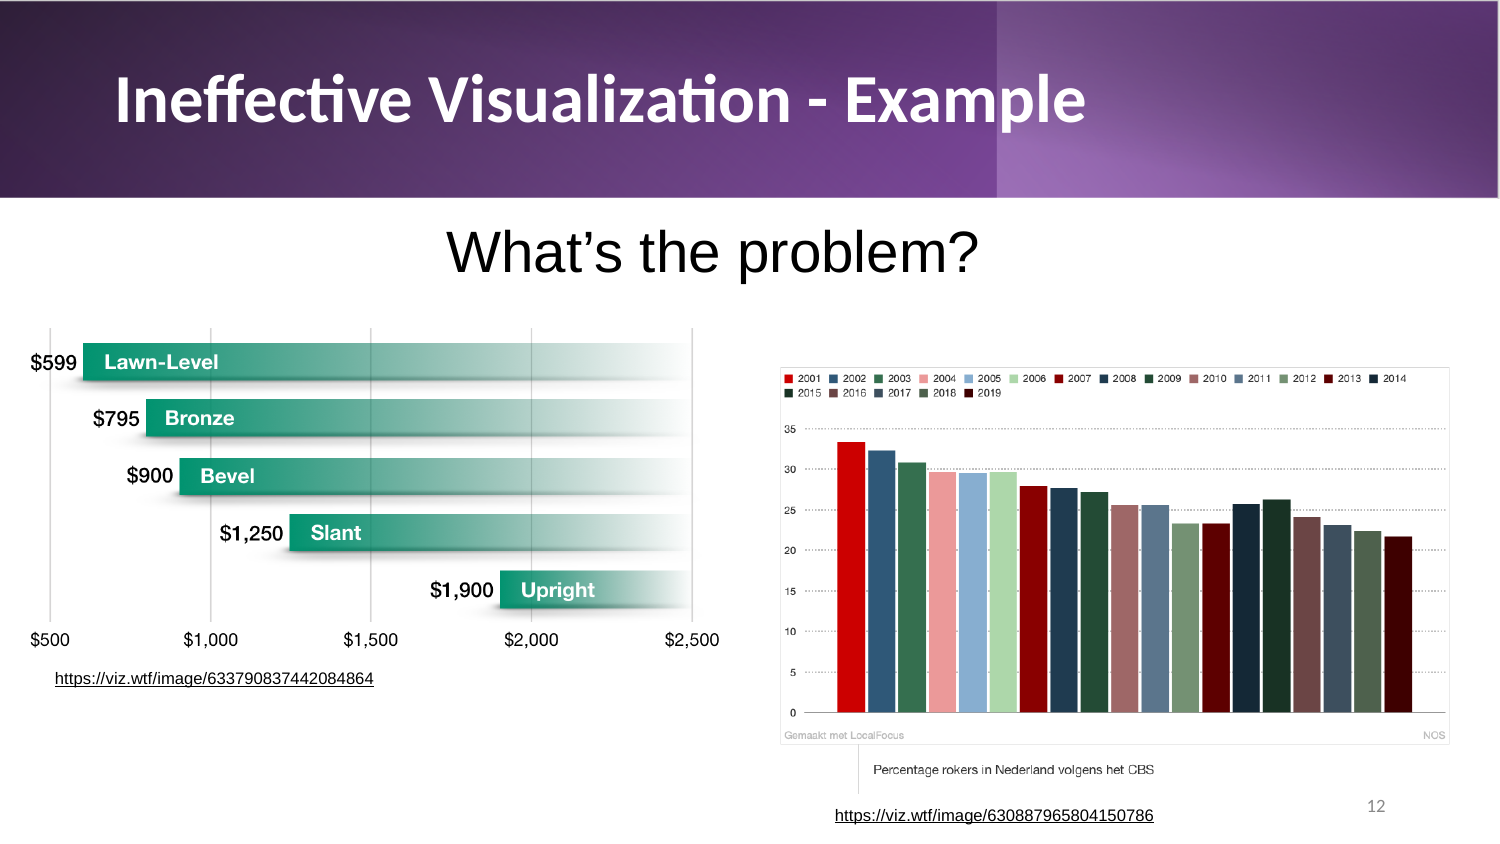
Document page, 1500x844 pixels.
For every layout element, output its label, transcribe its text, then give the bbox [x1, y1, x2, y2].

text_box What’s the problem? [431, 207, 1069, 292]
picture [0, 0, 1500, 199]
slide_number ‹#› [1176, 806, 1397, 827]
picture [25, 320, 725, 654]
text_box https://viz.wtf/image/630887965804150786 [820, 806, 1176, 832]
text_box https://viz.wtf/image/633790837442084864 [39, 662, 458, 696]
picture [775, 359, 1474, 798]
